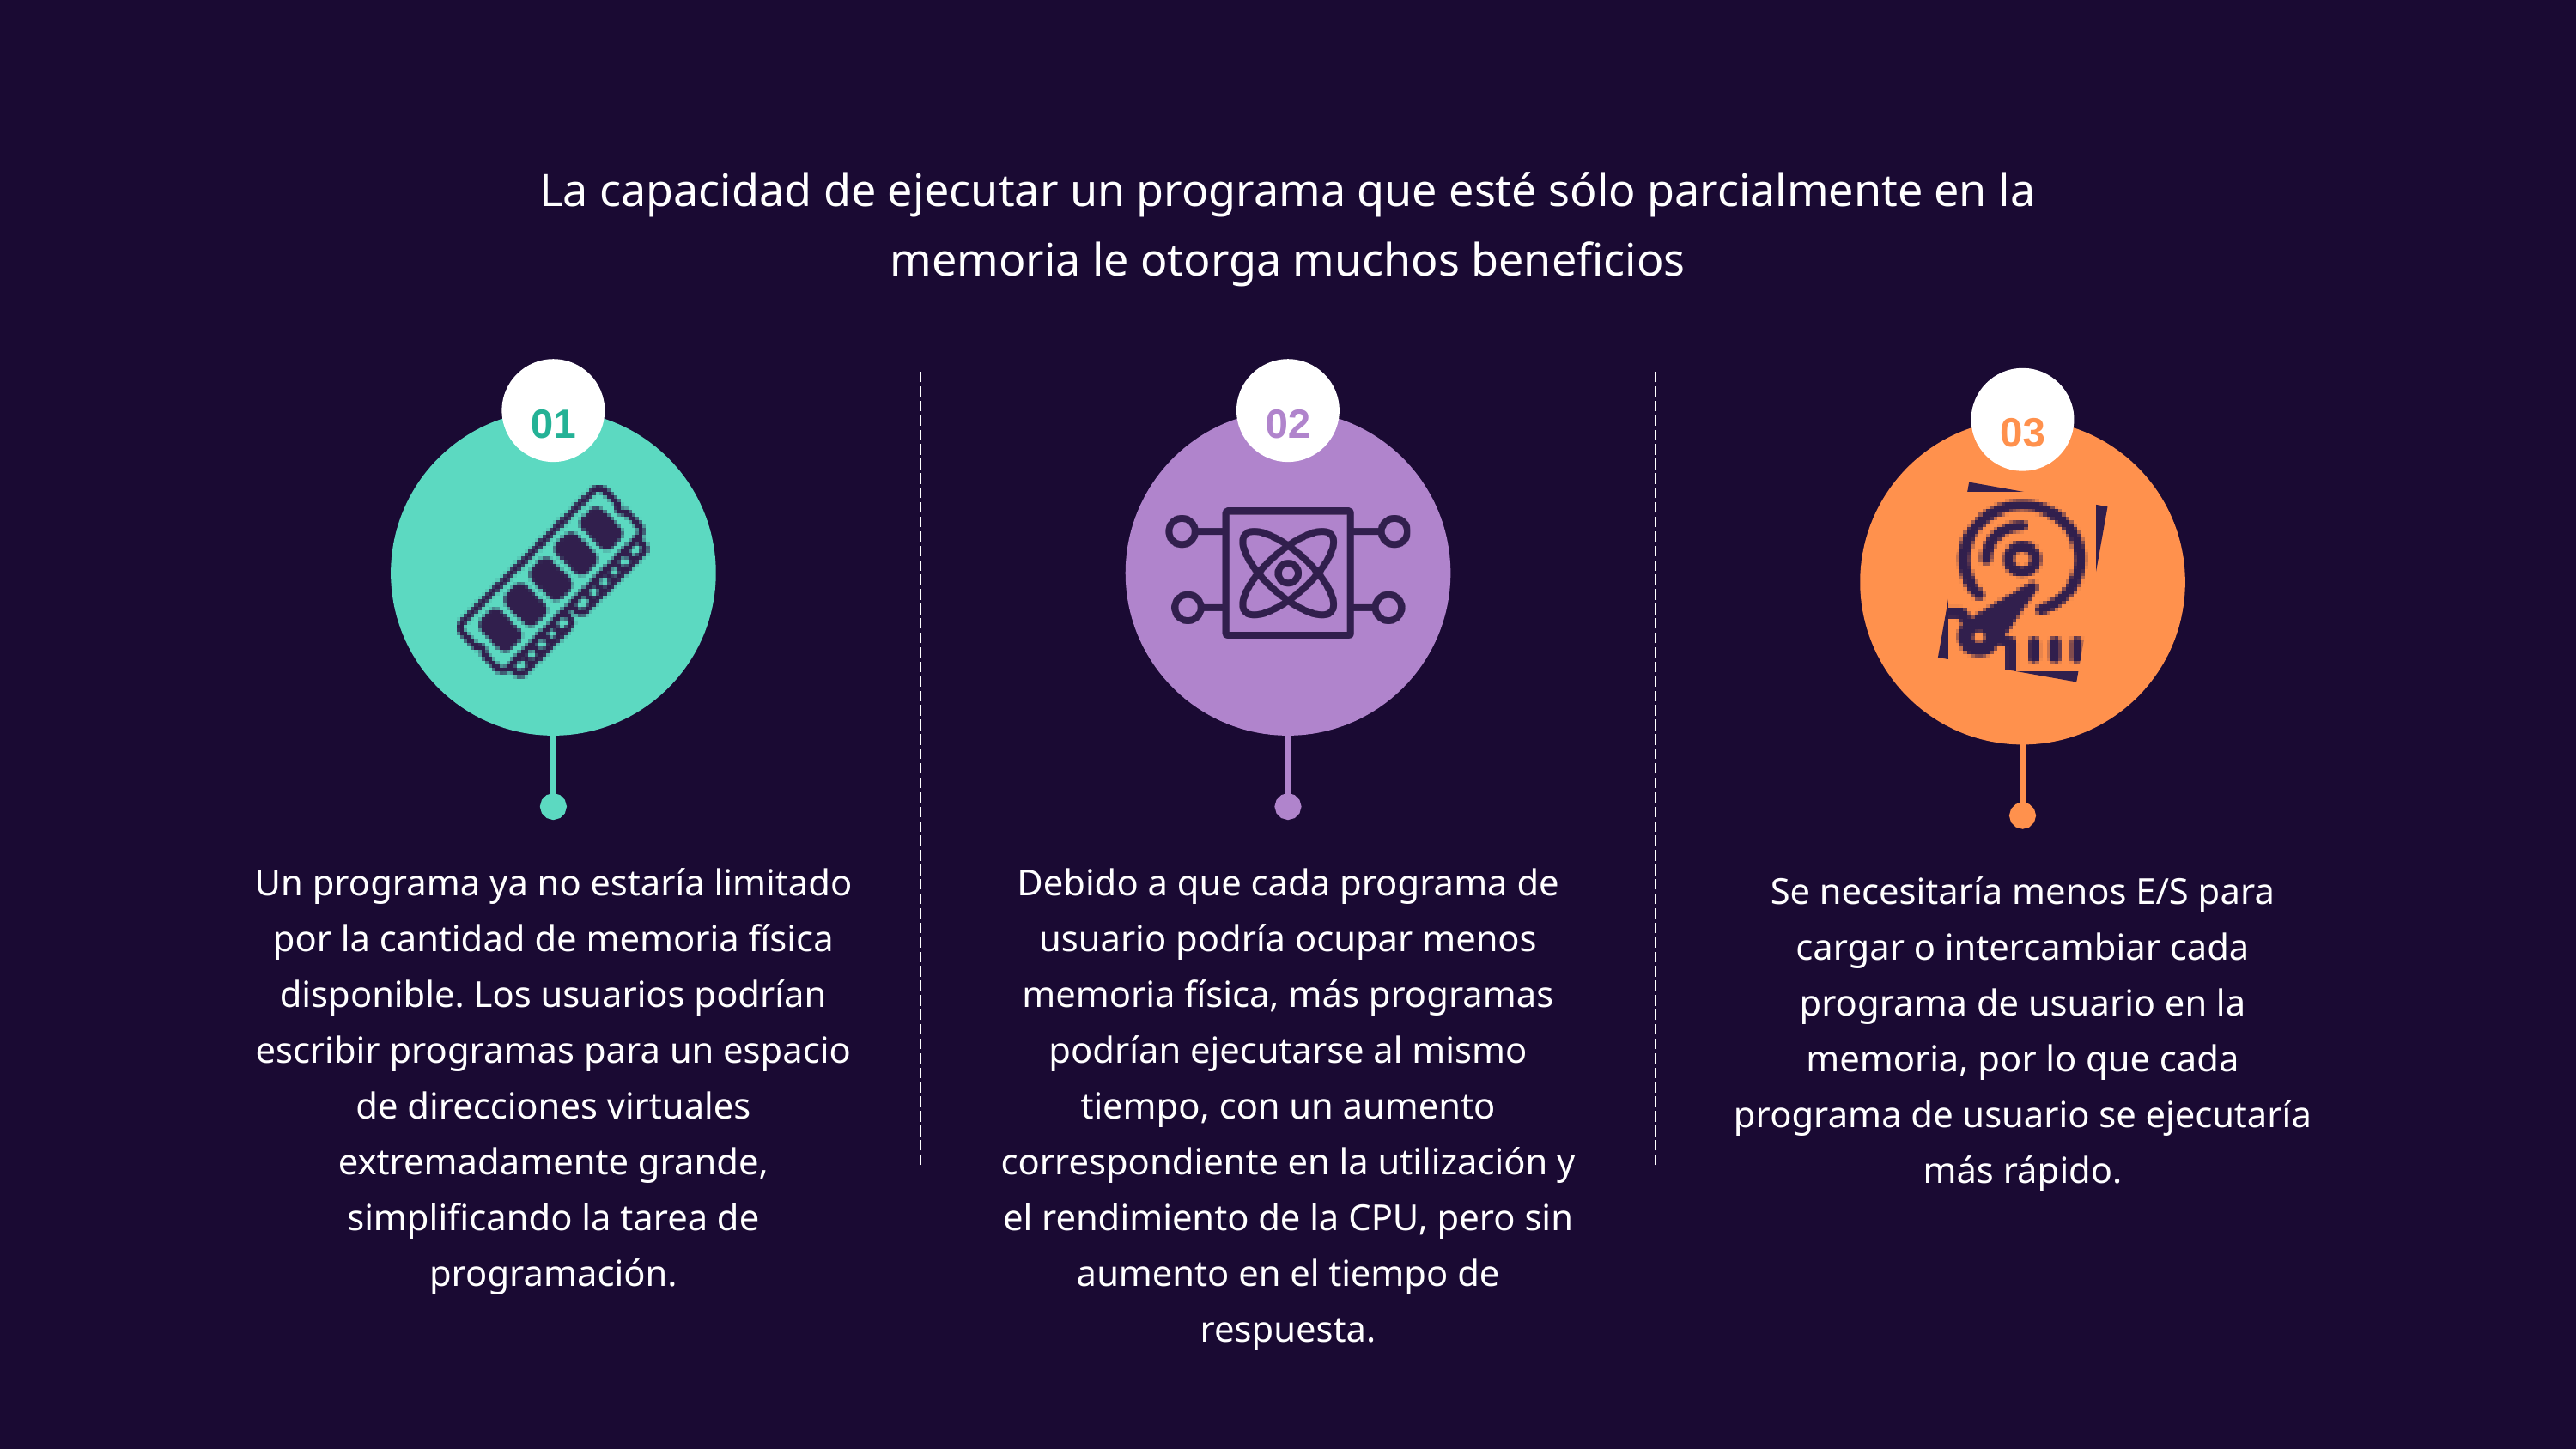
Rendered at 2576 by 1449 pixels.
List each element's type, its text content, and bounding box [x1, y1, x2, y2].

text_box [2026, 419, 2186, 745]
text_box Se necesitaría menos E/S para cargar o intercambiar cada programa de usuario en la memoria, por lo que cada programa de usuario se ejecutaría más rápido. [1720, 855, 2325, 1191]
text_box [557, 410, 716, 737]
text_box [1236, 358, 1340, 463]
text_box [1125, 410, 1451, 737]
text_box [1971, 367, 2075, 471]
text_box Debido a que cada programa de usuario podría ocupar menos memoria física, más programas podrían ejecutarse al mismo tiempo, con un aumento correspondiente en la utilización y el rendimiento de la CPU, pero sin aumento en el tiempo de respuesta. [986, 846, 1590, 1349]
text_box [501, 358, 605, 463]
text_box Un programa ya no estaría limitado por la cantidad de memoria física disponible. Los usuarios podrían escribir programas para un espacio de direcciones virtuales extremadamente grande, simplificando la tarea de programación. [251, 846, 856, 1294]
text_box La capacidad de ejecutar un programa que esté sólo parcialmente en la memoria le otorga muchos beneficios [446, 145, 2130, 285]
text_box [1859, 419, 2019, 745]
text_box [390, 410, 550, 737]
